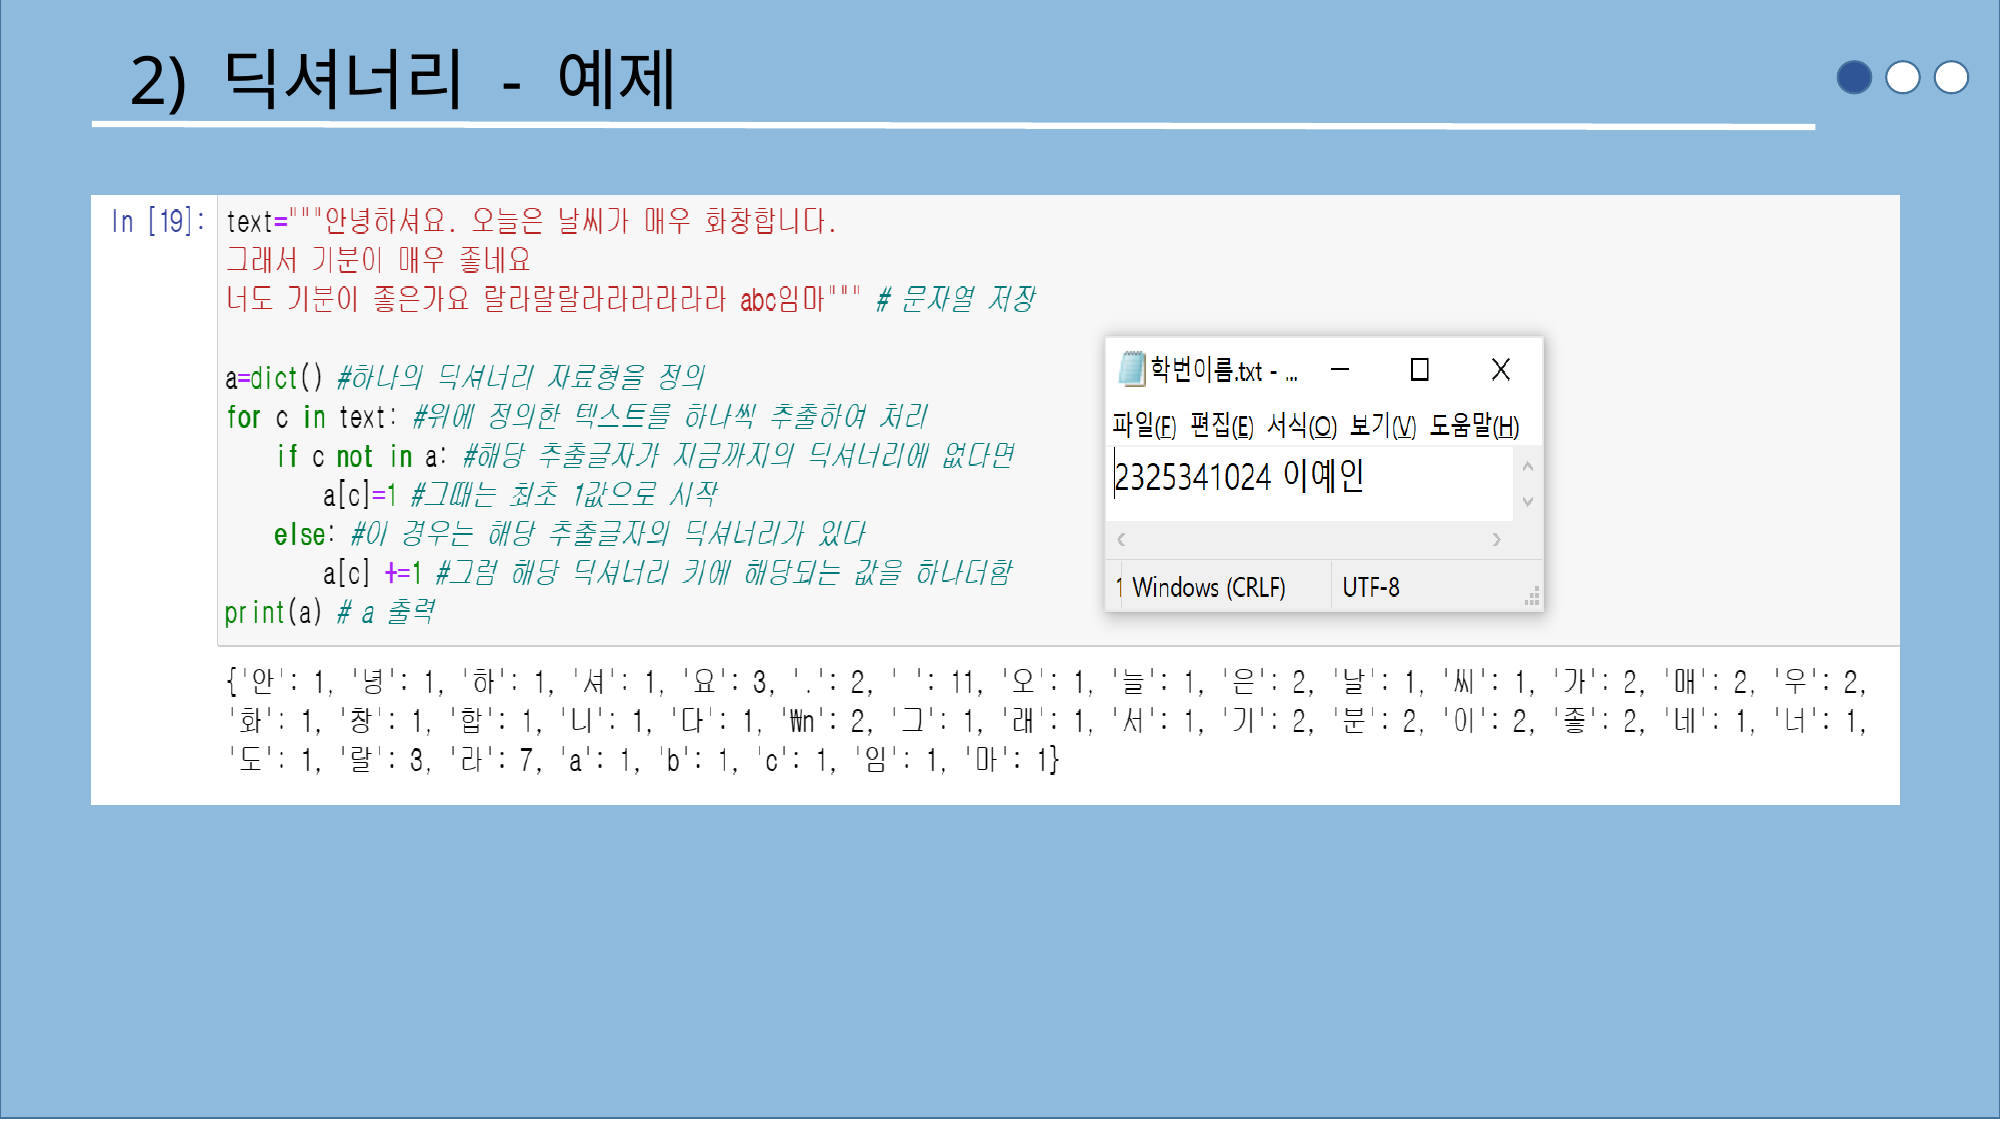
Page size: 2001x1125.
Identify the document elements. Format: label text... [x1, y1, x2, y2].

text_box 2) 딕셔너리 - 예제 [114, 30, 731, 123]
picture [91, 195, 1900, 805]
text_box [0, 0, 2000, 1119]
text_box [1837, 61, 1969, 94]
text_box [91, 123, 1816, 127]
